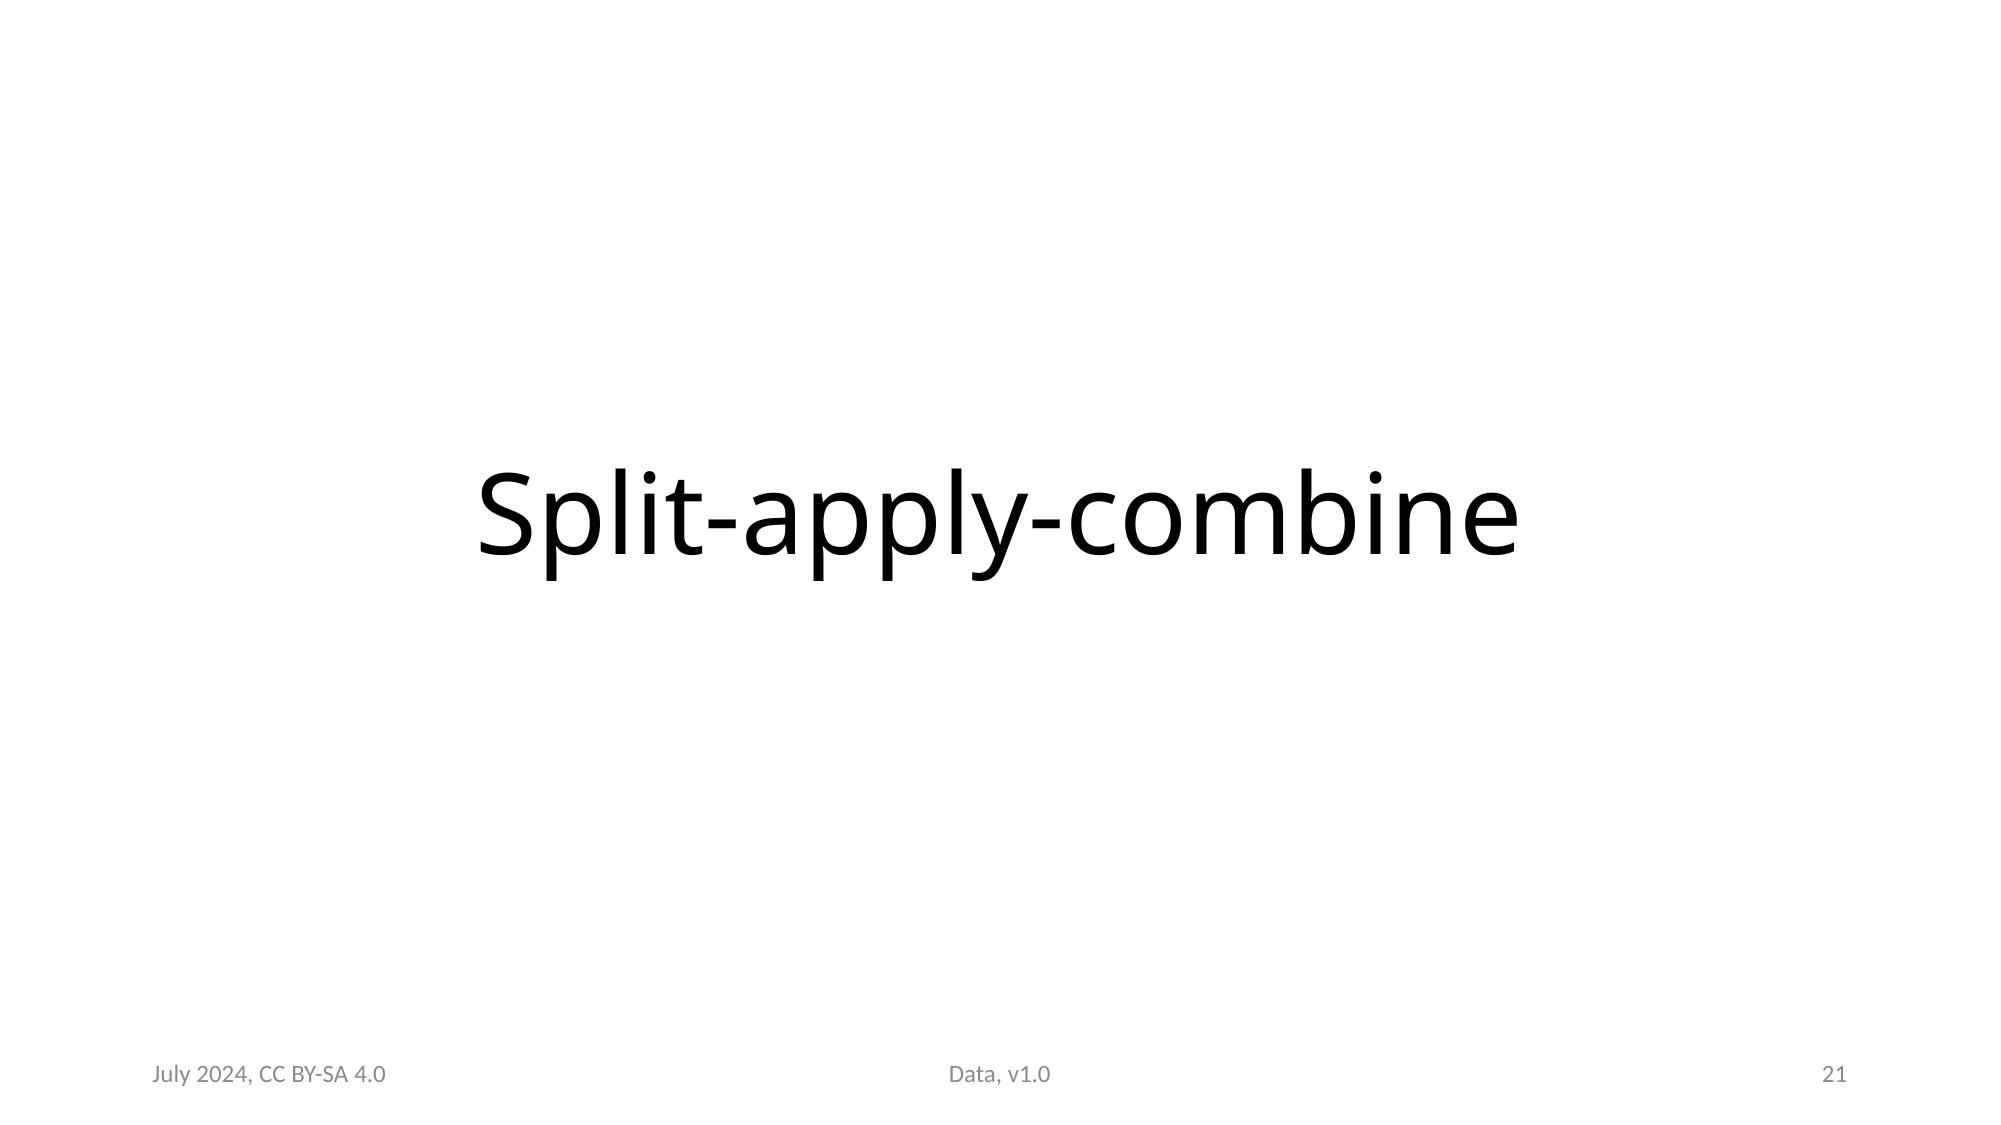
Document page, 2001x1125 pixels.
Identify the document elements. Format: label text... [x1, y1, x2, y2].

footer Data, v1.0 [662, 1042, 1338, 1103]
title Split-apply-combine [137, 444, 1863, 593]
slide_number 21 [1412, 1042, 1863, 1103]
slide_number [137, 1042, 588, 1103]
